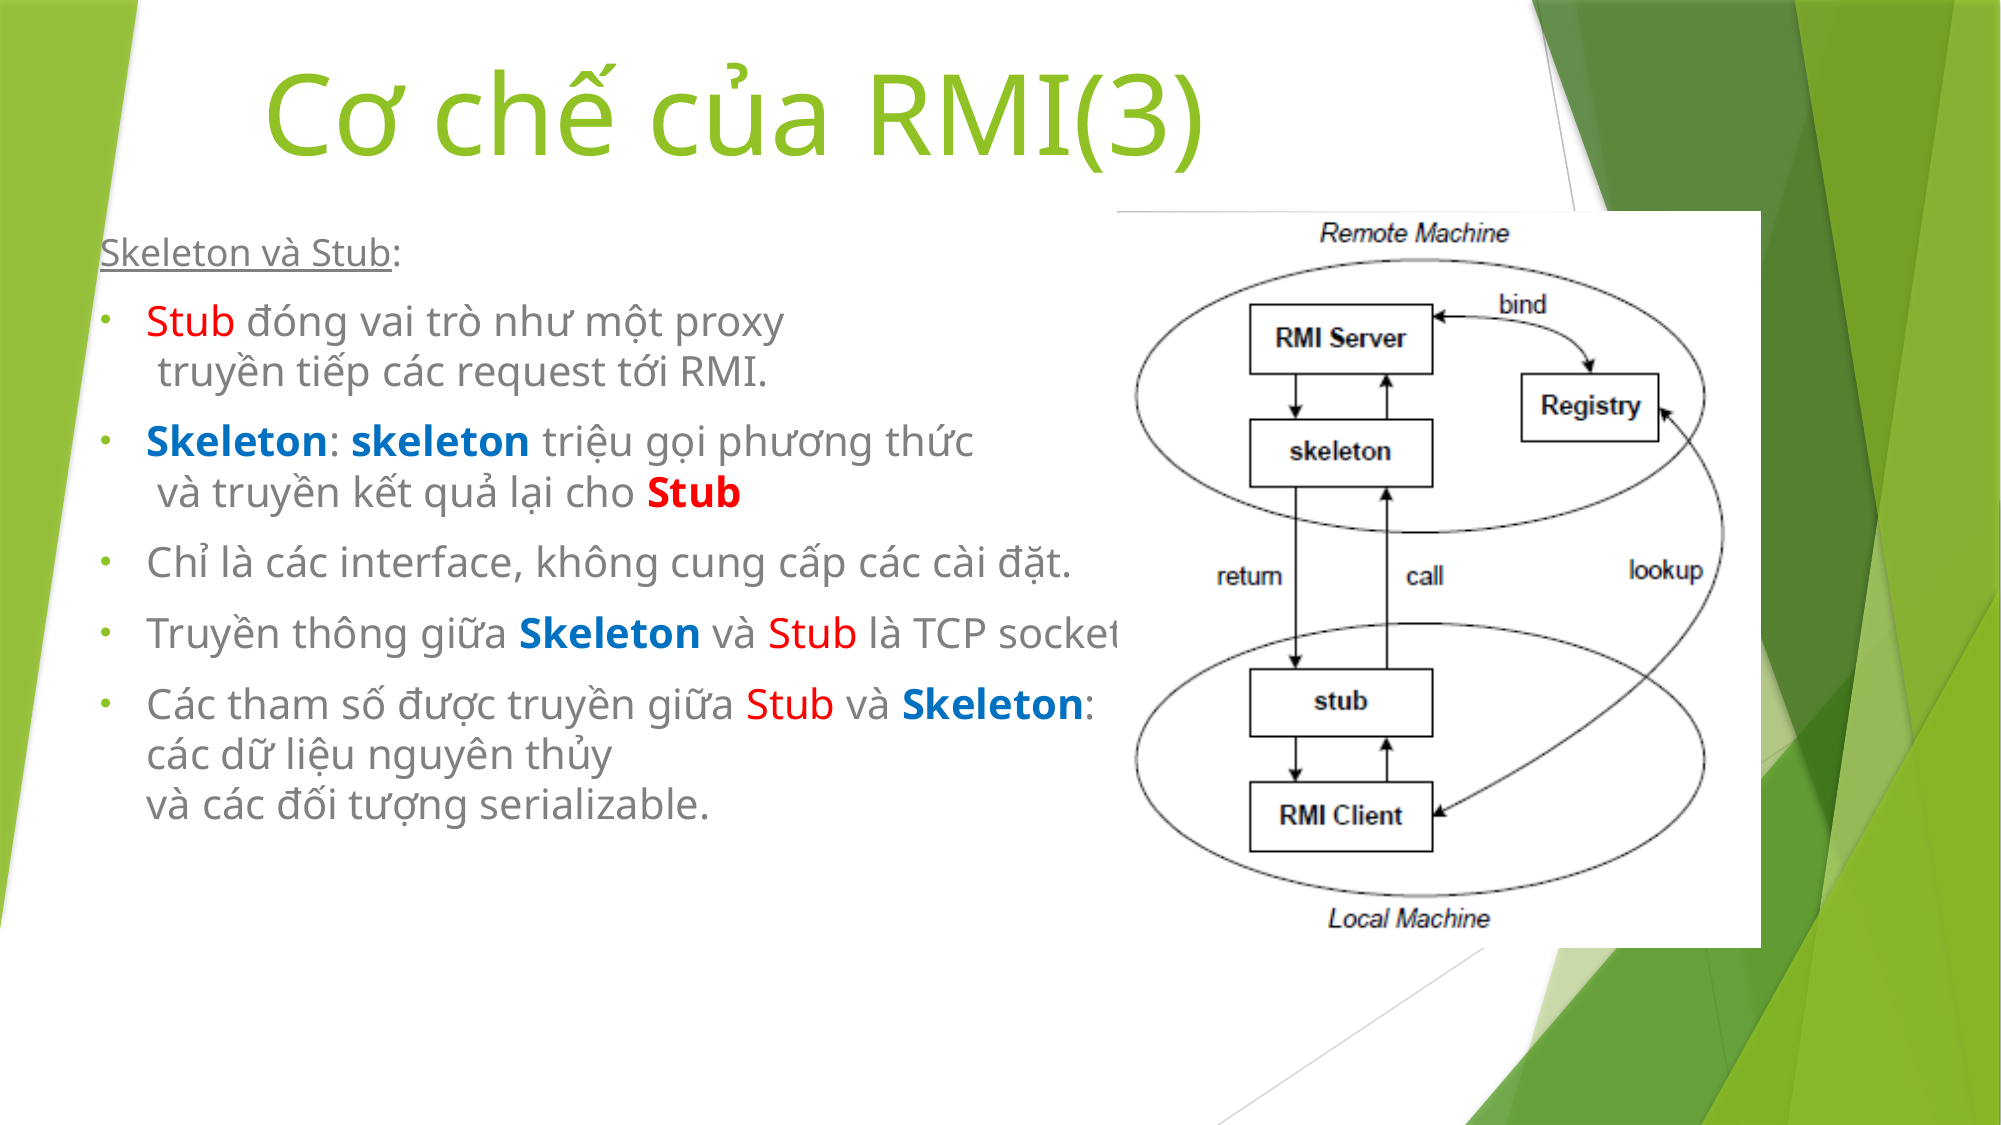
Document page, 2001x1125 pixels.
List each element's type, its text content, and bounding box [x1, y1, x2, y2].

title Cơ chế của RMI(3) [247, 0, 1522, 186]
picture [1116, 210, 1761, 948]
subtitle Skeleton và Stub: Stub đóng vai trò như một proxy truyền tiếp các request tới RMI. Skeleton: skeleton triệu gọi phương thức và truyền kết quả lại cho Stub Chỉ là các interface, không cung cấp các cài đặt. Truyền thông giữa Skeleton và Stub là TCP sockets. Các tham số được truyền giữa Stub và Skeleton: các dữ liệu nguyên thủy và các đối tượng serializable. [84, 221, 1415, 986]
